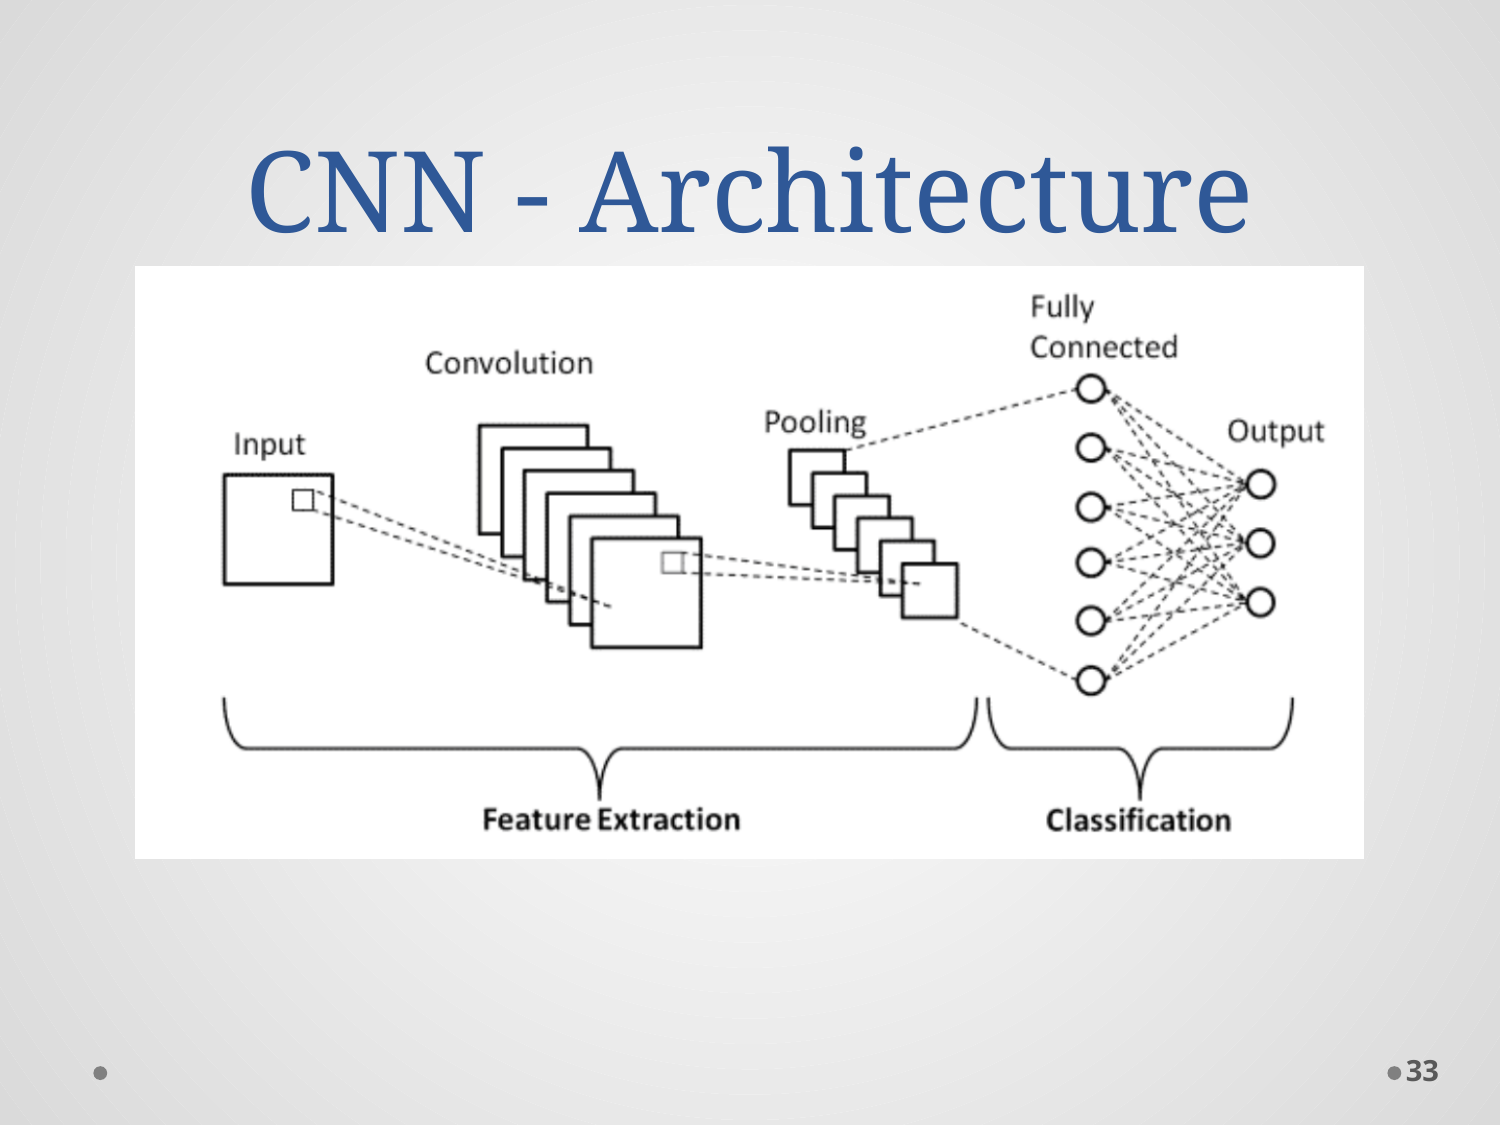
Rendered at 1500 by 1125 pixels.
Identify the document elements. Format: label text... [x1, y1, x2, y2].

picture [135, 266, 1365, 859]
slide_number 33 [1401, 1042, 1494, 1103]
title CNN - Architecture [75, 0, 1425, 263]
